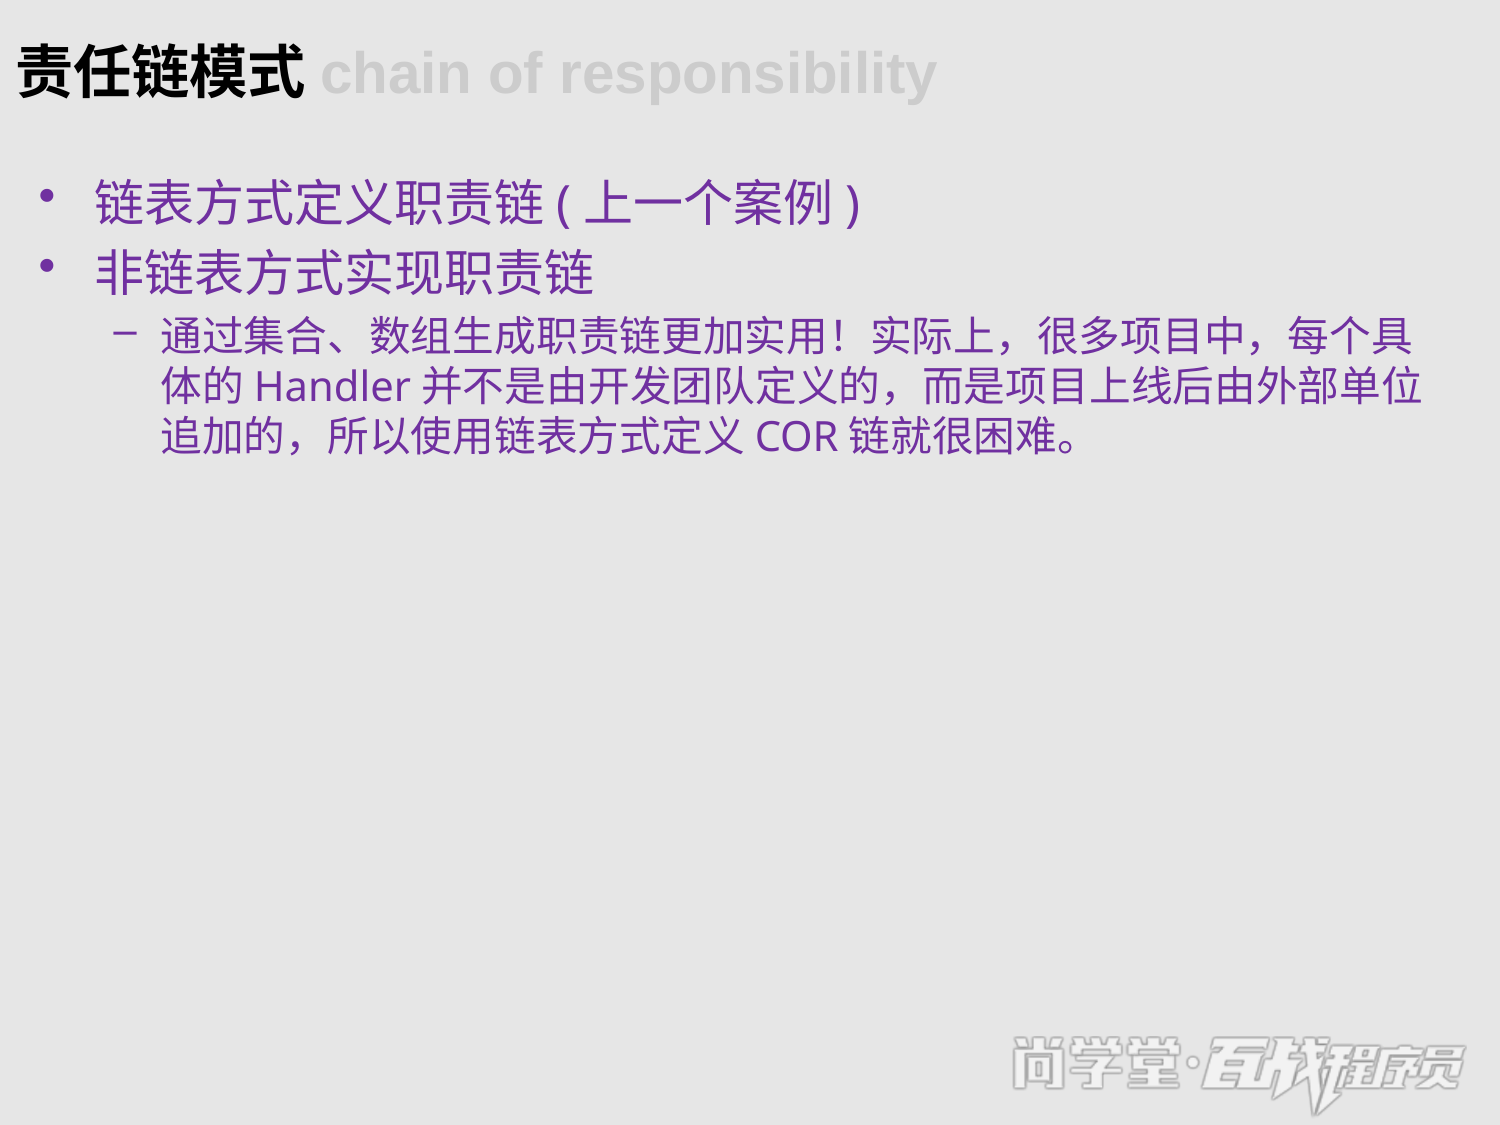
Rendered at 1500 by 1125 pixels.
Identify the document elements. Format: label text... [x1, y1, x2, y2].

title 责任链模式chain of responsibility [0, 0, 1164, 141]
picture [1012, 1036, 1467, 1119]
list 链表方式定义职责链(上一个案例) 非链表方式实现职责链 通过集合、数组生成职责链更加实用！实际上，很多项目中，每个具体的Handler并不是由开发团队定义的，而是项目上线后由外部单位追加的，所以使用链表方式定义COR链就很困难。 [23, 164, 1465, 997]
